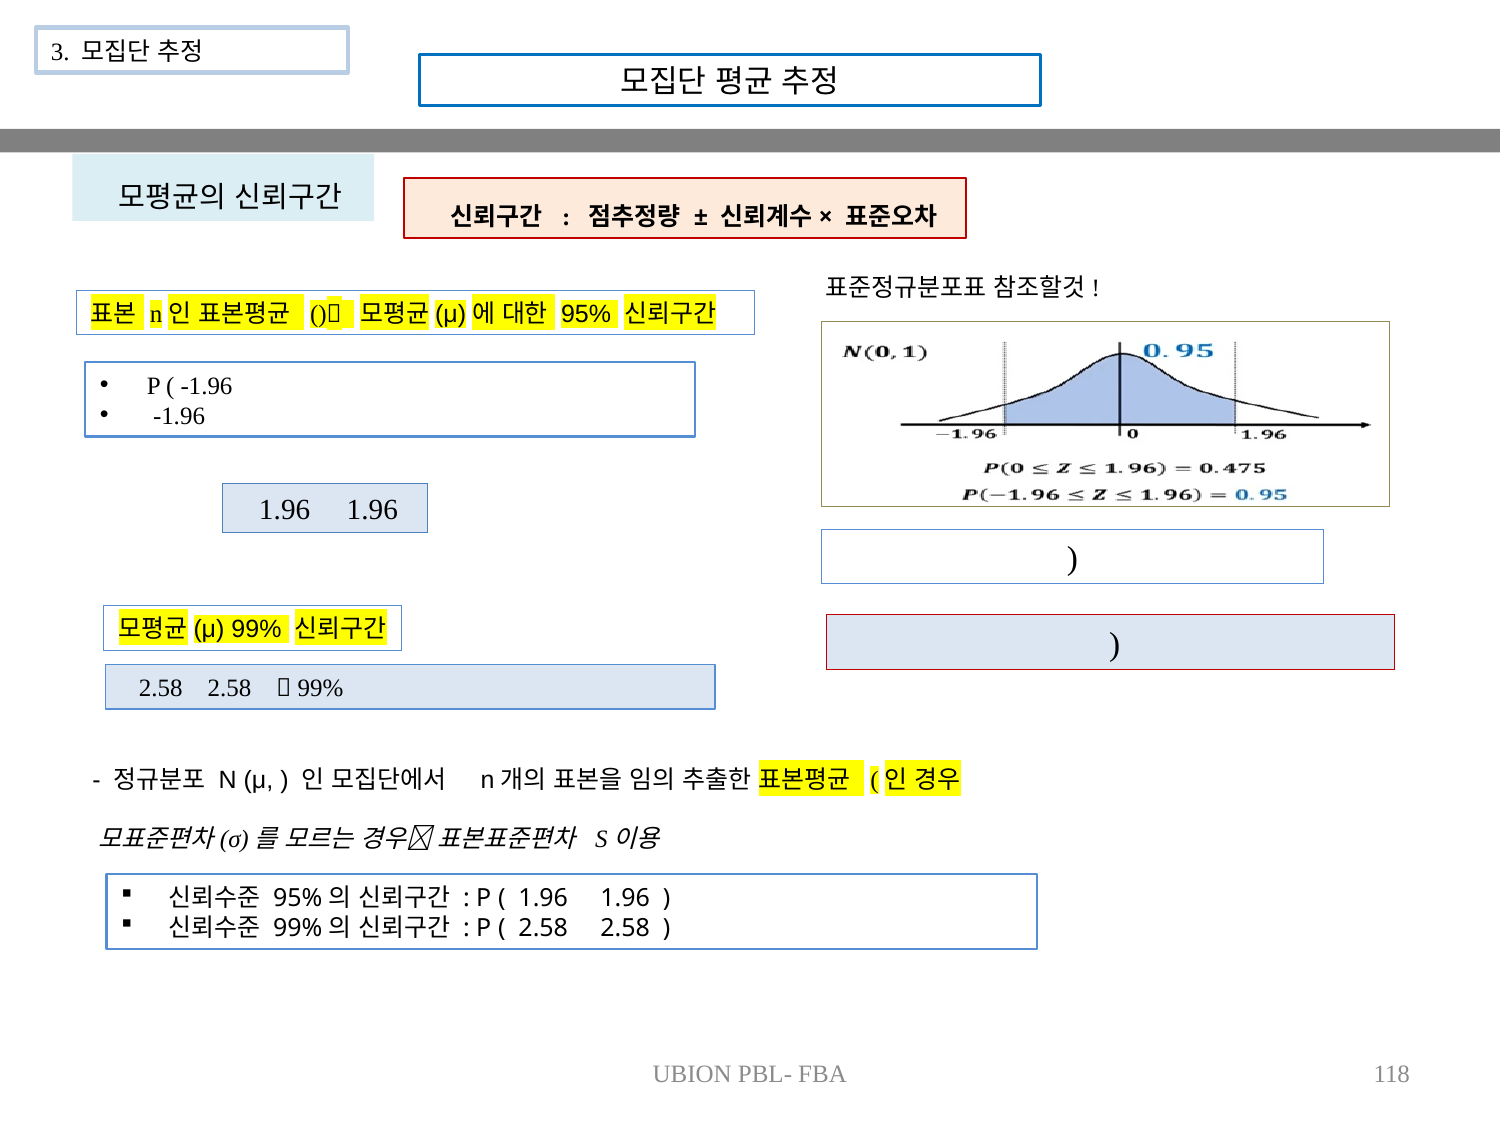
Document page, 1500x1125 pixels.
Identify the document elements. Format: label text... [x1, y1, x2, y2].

text_box 모집단 평균 추정 [419, 54, 1041, 106]
slide_number 118 [1074, 1042, 1425, 1103]
text_box 모평균(μ) 99% 신뢰구간 [103, 605, 402, 651]
text_box 3. 모집단 추정 [36, 27, 348, 73]
text_box 신뢰구간 : 점추정량 ± 신뢰계수× 표준오차 [404, 178, 967, 238]
text_box 모평균의 신뢰구간 [72, 153, 375, 221]
text_box [22, 46, 1195, 129]
picture [820, 320, 1390, 508]
footer UBION PBL- FBA [512, 1042, 988, 1103]
text_box [0, 128, 1500, 153]
text_box 표준정규분포표 참조할것! [810, 263, 1164, 309]
text_box 모표준편차(σ)를 모르는 경우 표본표준편차 S이용 [84, 815, 729, 861]
